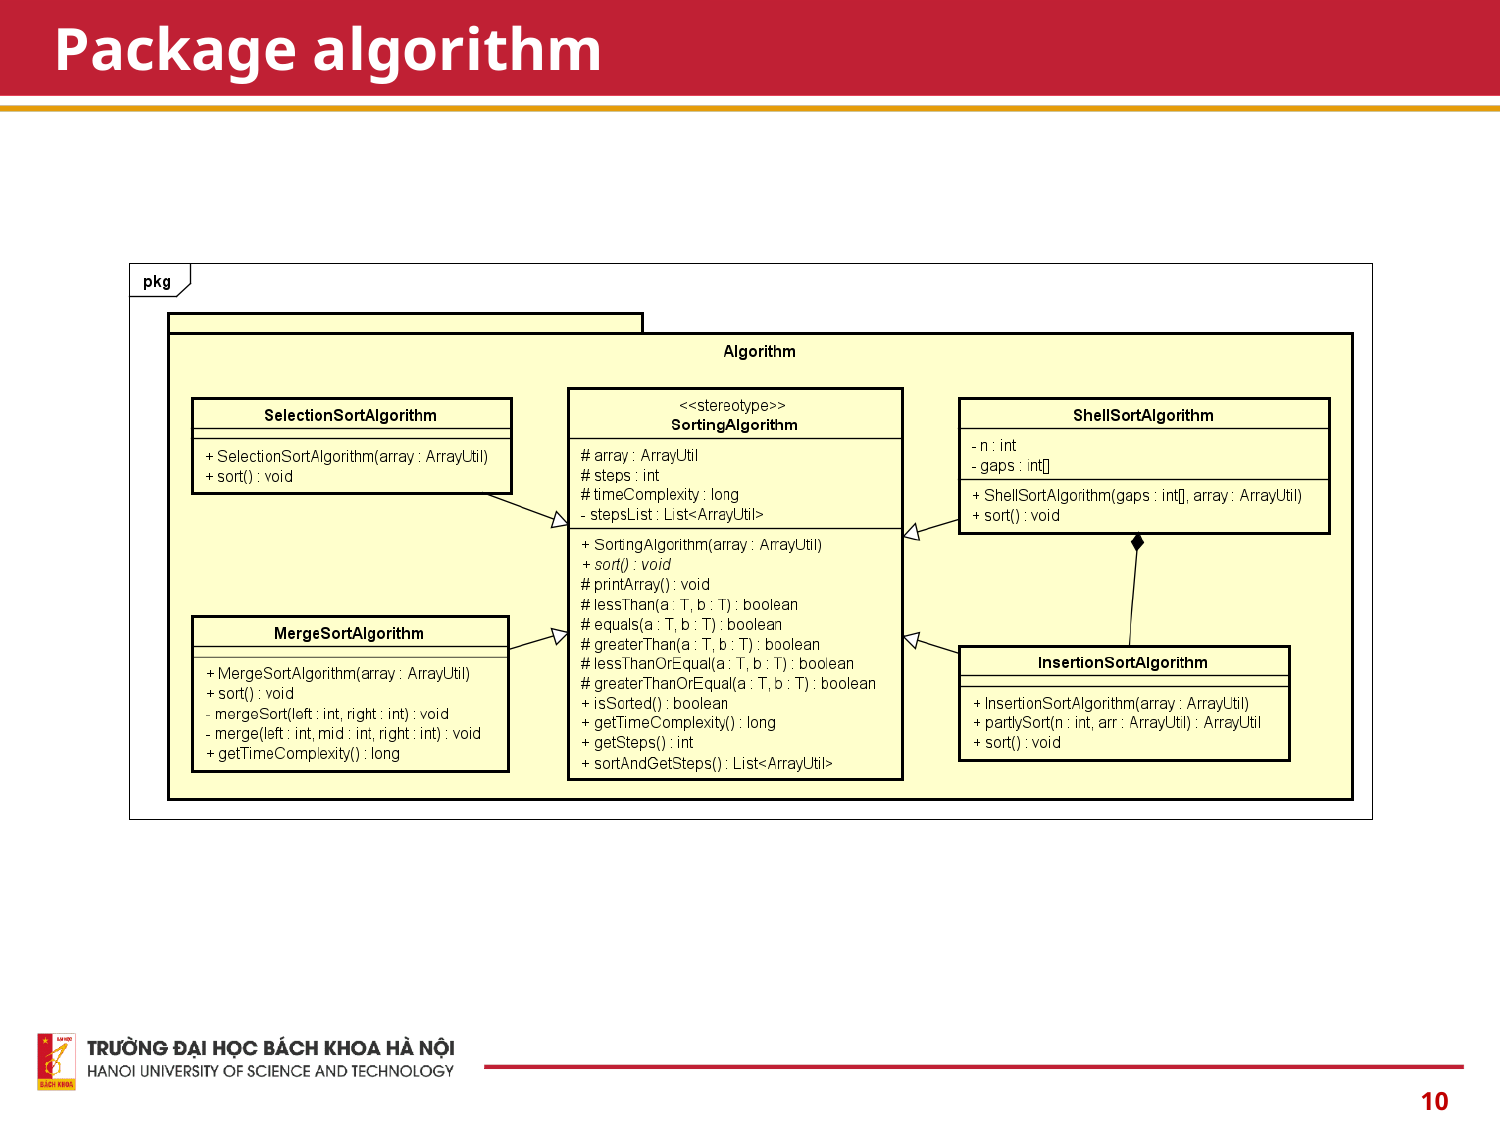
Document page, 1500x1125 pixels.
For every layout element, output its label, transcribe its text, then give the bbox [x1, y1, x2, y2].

slide_number 10 [1126, 1078, 1464, 1125]
title Package algorithm [38, 12, 1462, 87]
picture [0, 0, 1500, 1125]
